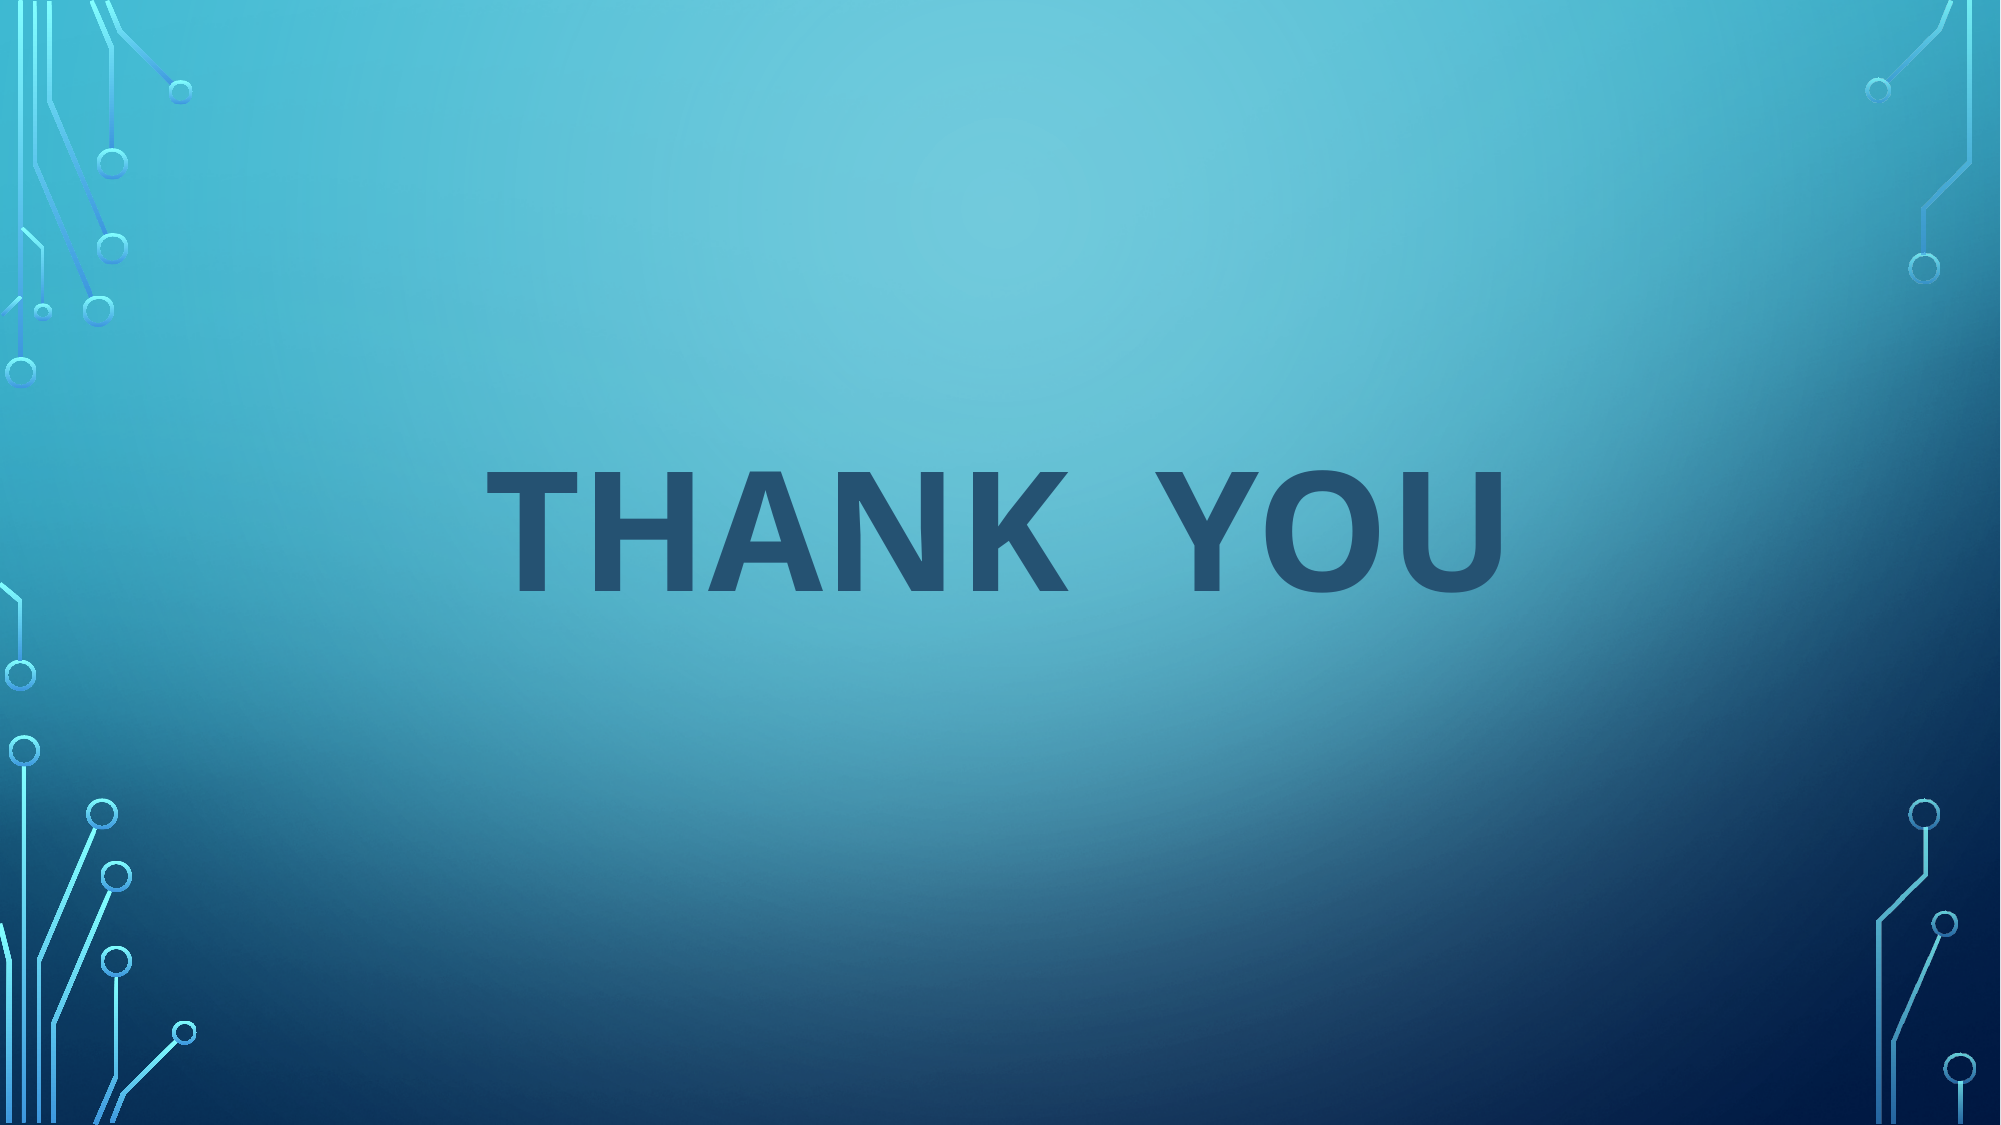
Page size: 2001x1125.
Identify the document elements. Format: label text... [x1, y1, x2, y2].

title Thank you [187, 416, 1813, 659]
